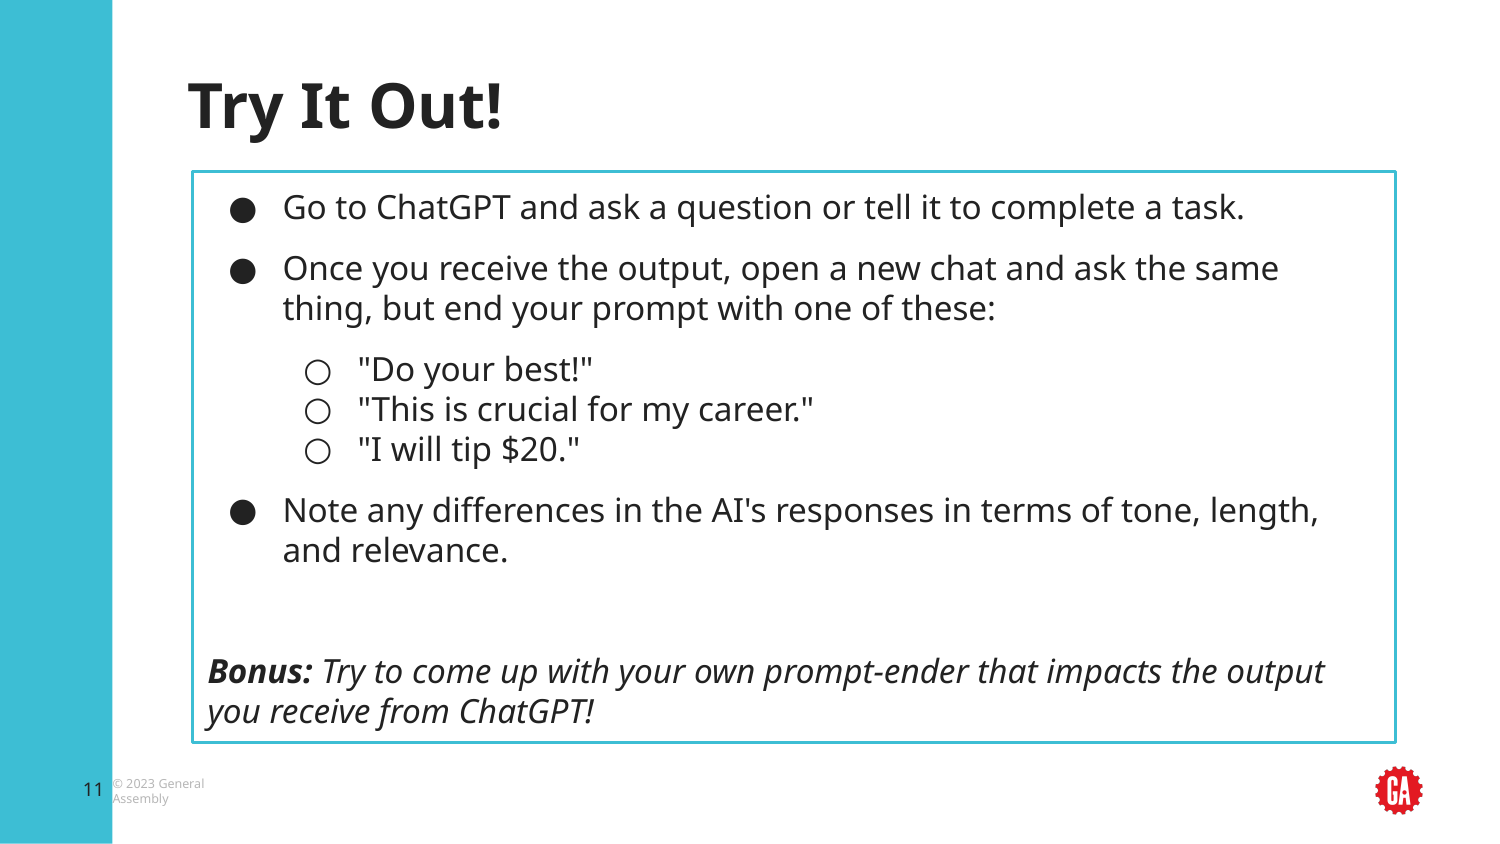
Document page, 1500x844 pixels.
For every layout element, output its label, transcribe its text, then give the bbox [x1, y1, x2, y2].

slide_number ‹#› [52, 764, 105, 817]
picture [1373, 764, 1425, 817]
text_box Go to ChatGPT and ask a question or tell it to complete a task. Once you receive the output, open a new chat and ask the same thing, but end your prompt with one of these: "Do your best!" "This is crucial for my career." "I will tip $20." Note any differences in the AI's responses in terms of tone, length, and relevance. Bonus: Try to come up with your own prompt-ender that impacts the output you receive from ChatGPT! [192, 171, 1396, 743]
title Try It Out! [187, 75, 1426, 143]
